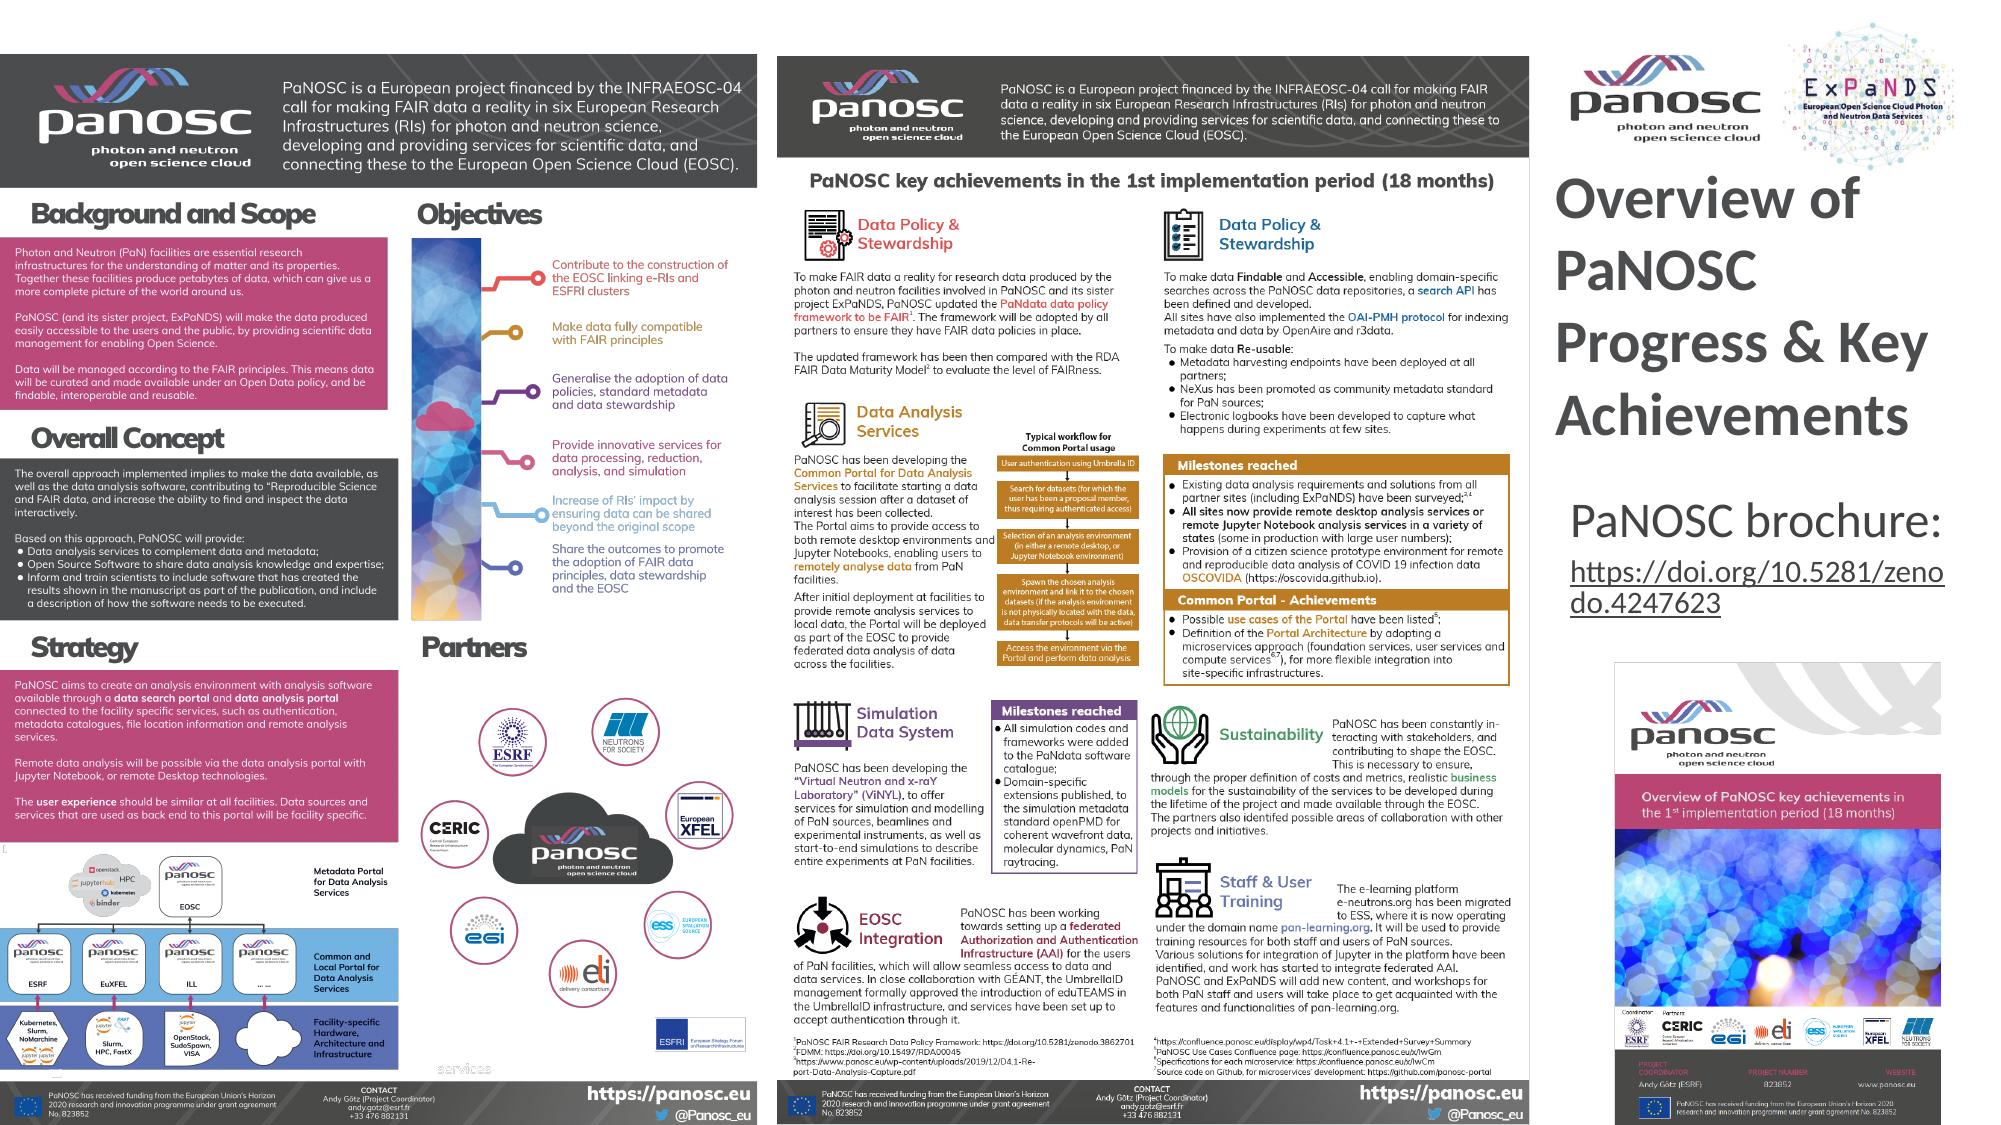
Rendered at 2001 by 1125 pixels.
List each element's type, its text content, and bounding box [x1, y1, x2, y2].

picture [1613, 662, 1942, 1125]
title Overview of PaNOSC Progress & Key Achievements [1555, 172, 1945, 433]
list PaNOSC brochure: https://doi.org/10.5281/zenodo.4247623 [1555, 479, 1969, 657]
picture [777, 56, 1530, 1125]
picture [0, 54, 758, 1125]
picture [1555, 19, 1983, 173]
